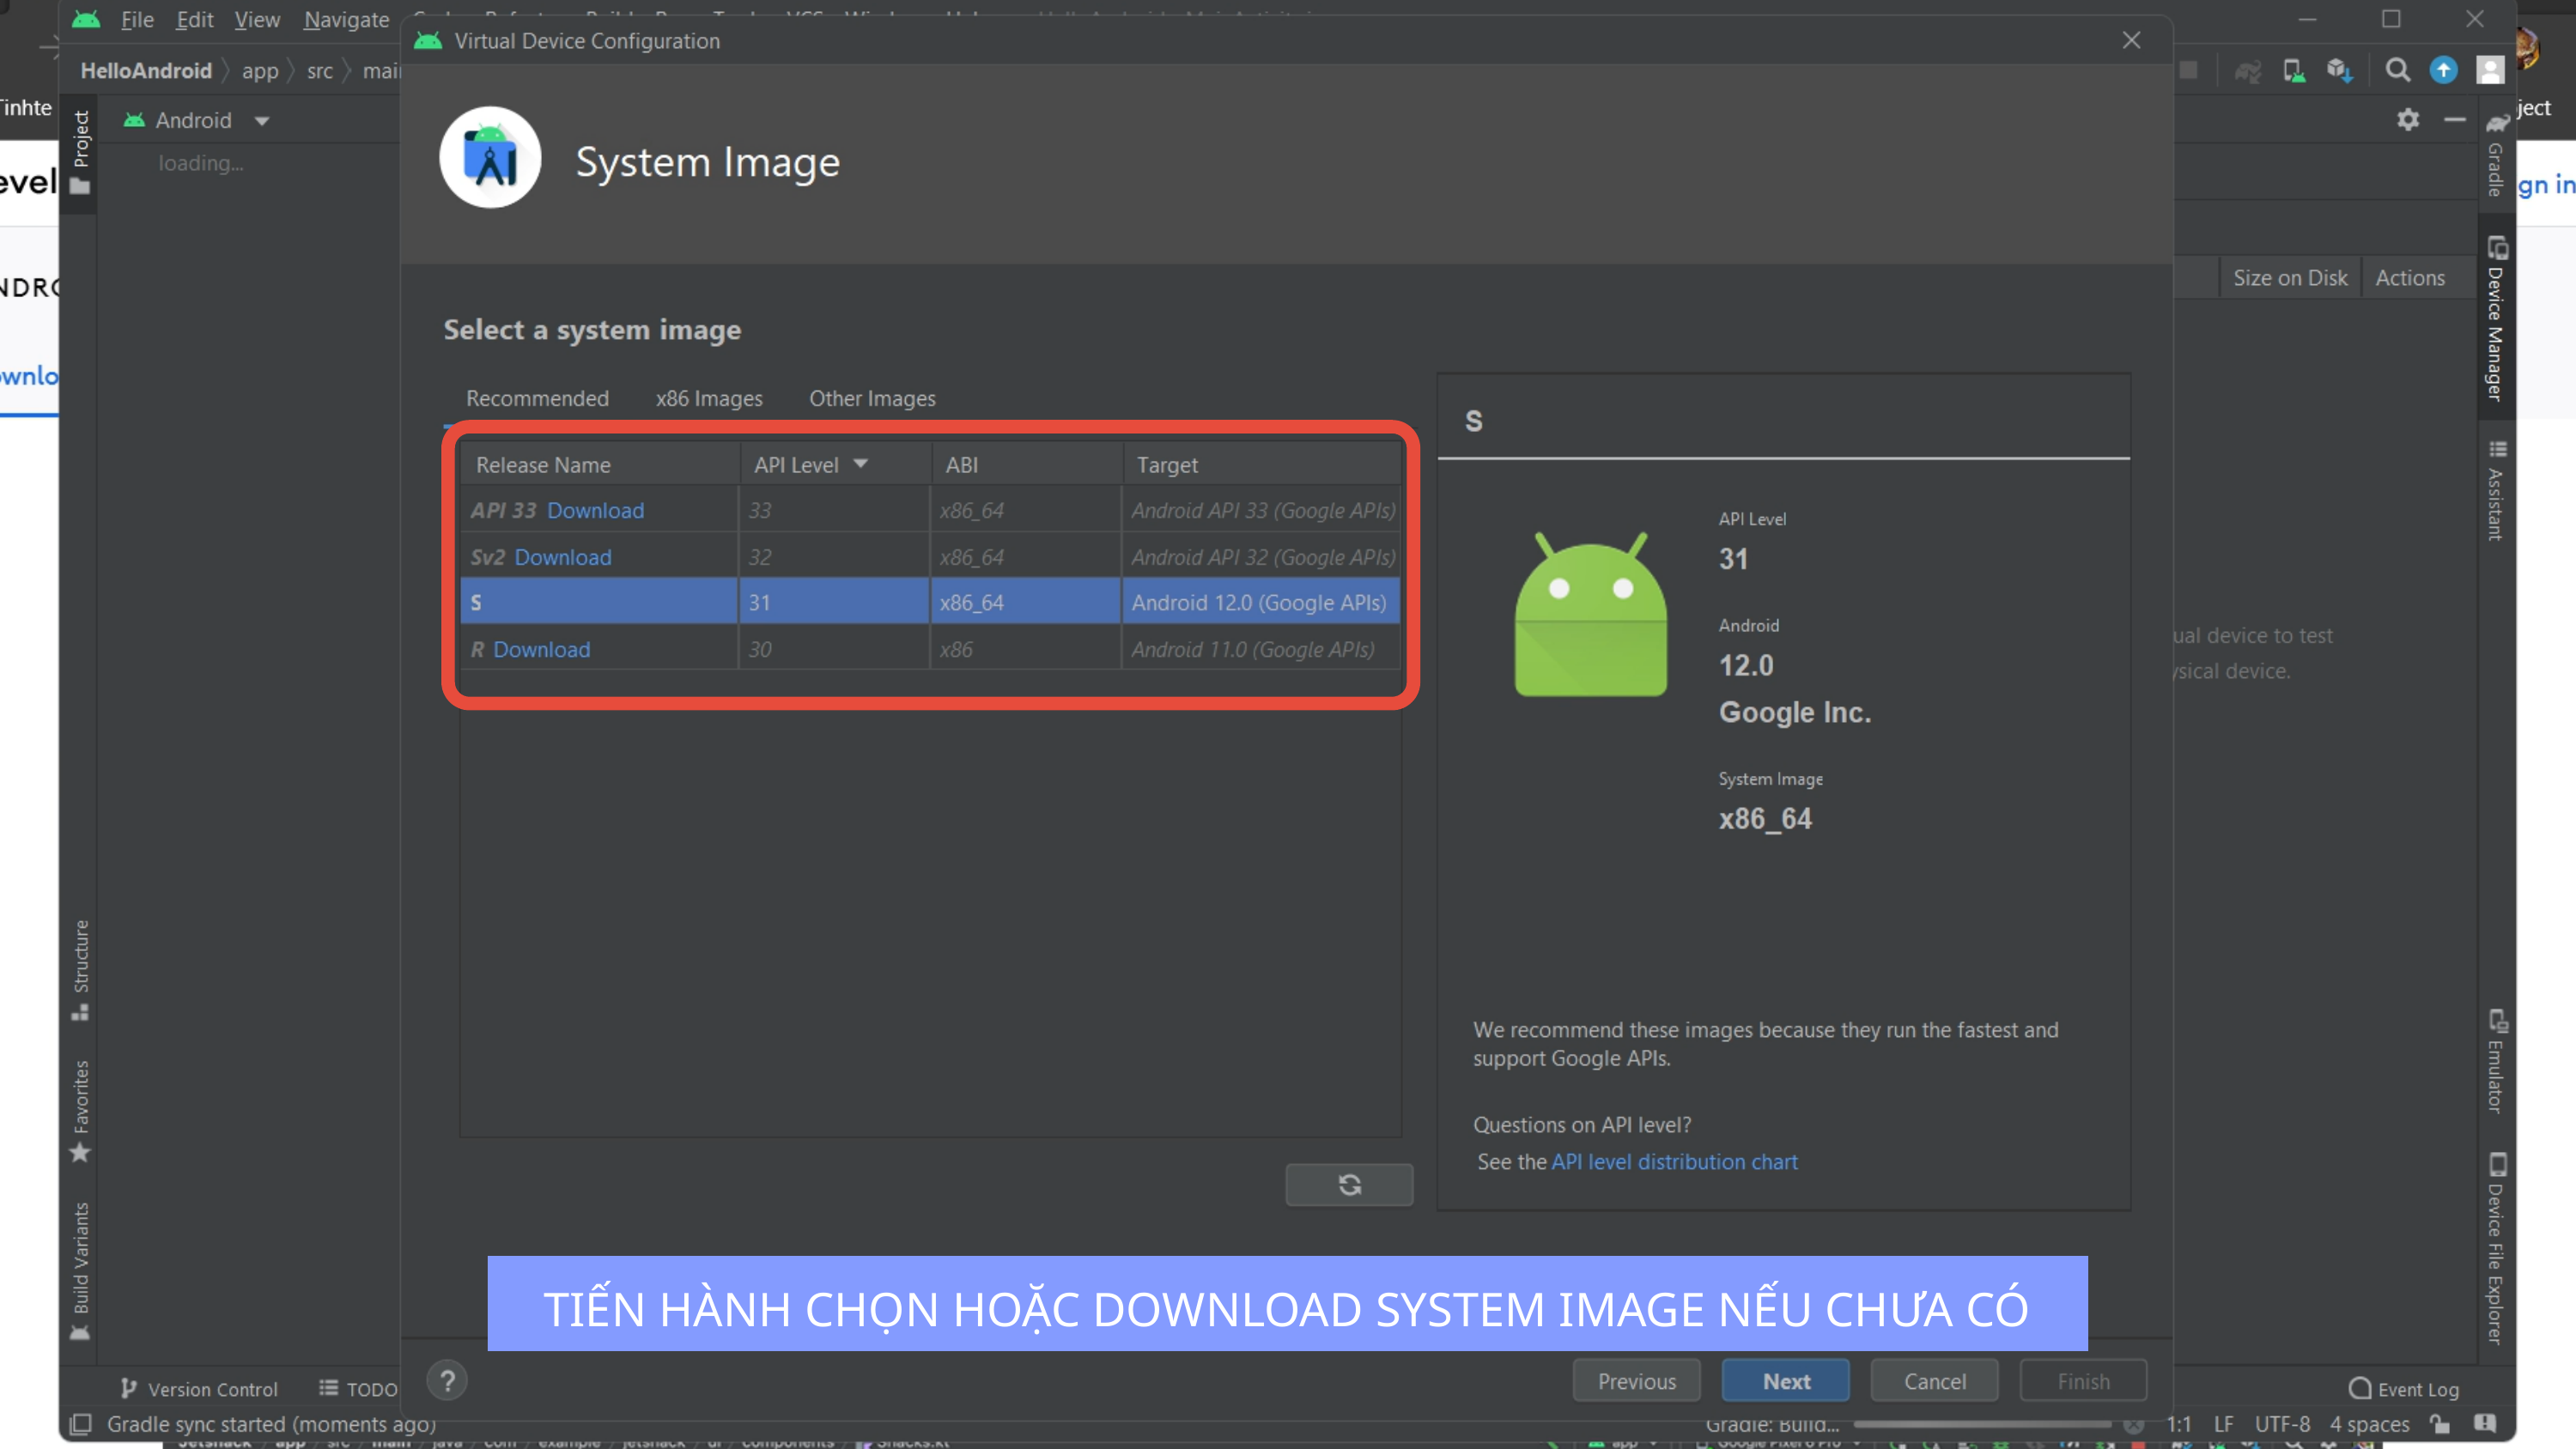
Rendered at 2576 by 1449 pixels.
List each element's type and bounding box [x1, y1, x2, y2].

picture [0, 0, 2576, 1449]
text_box [487, 1255, 2089, 1352]
text_box [440, 419, 1421, 711]
